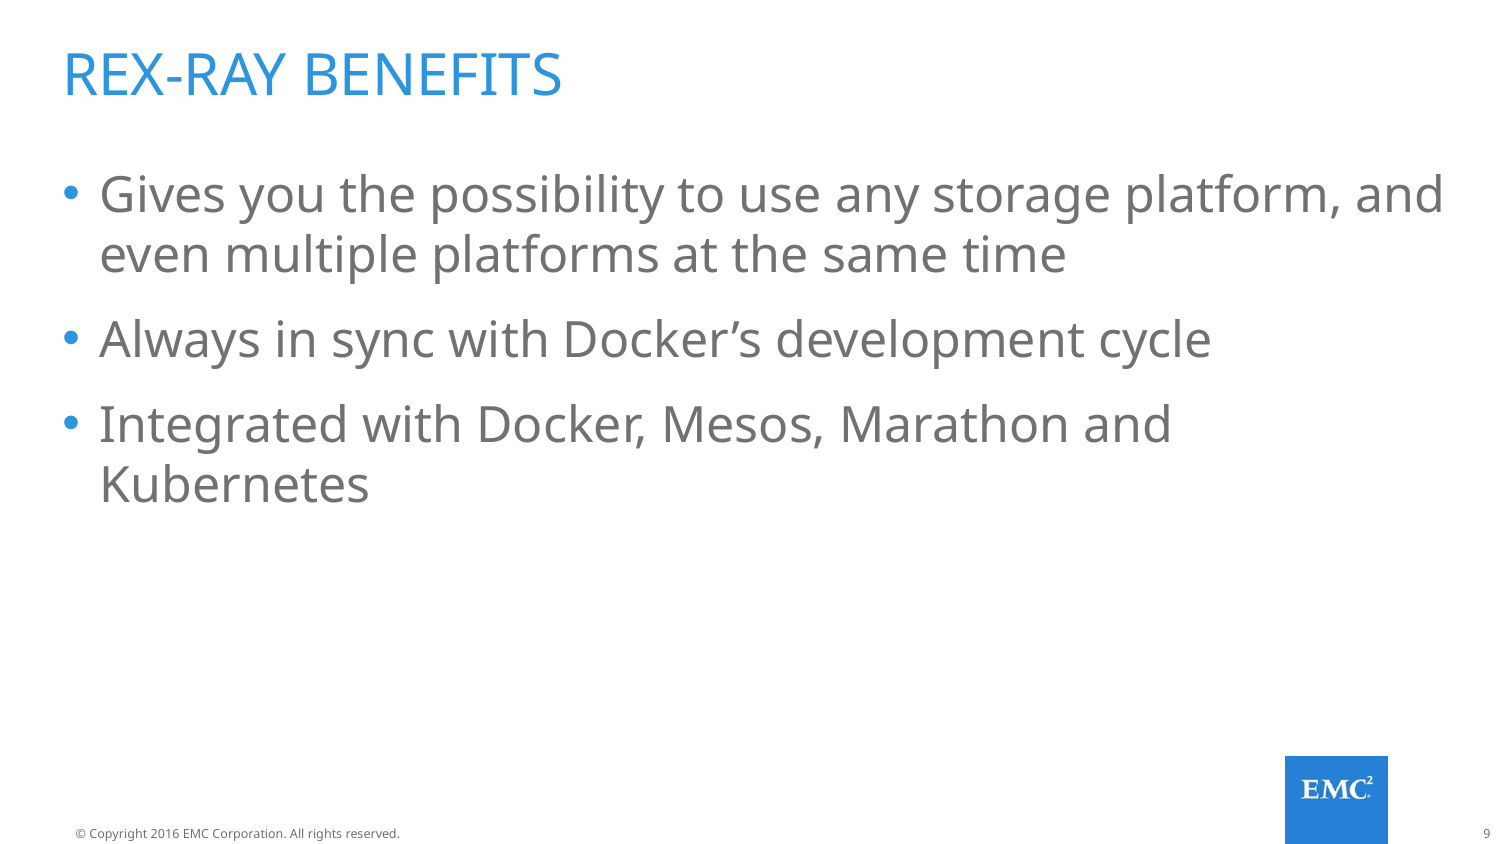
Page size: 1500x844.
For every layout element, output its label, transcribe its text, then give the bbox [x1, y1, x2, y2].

title Rex-ray benefits [62, 37, 1450, 108]
list Gives you the possibility to use any storage platform, and even multiple platforms at the same time Always in sync with Docker’s development cycle Integrated with Docker, Mesos, Marathon and Kubernetes [62, 162, 1450, 725]
picture [1285, 756, 1388, 844]
